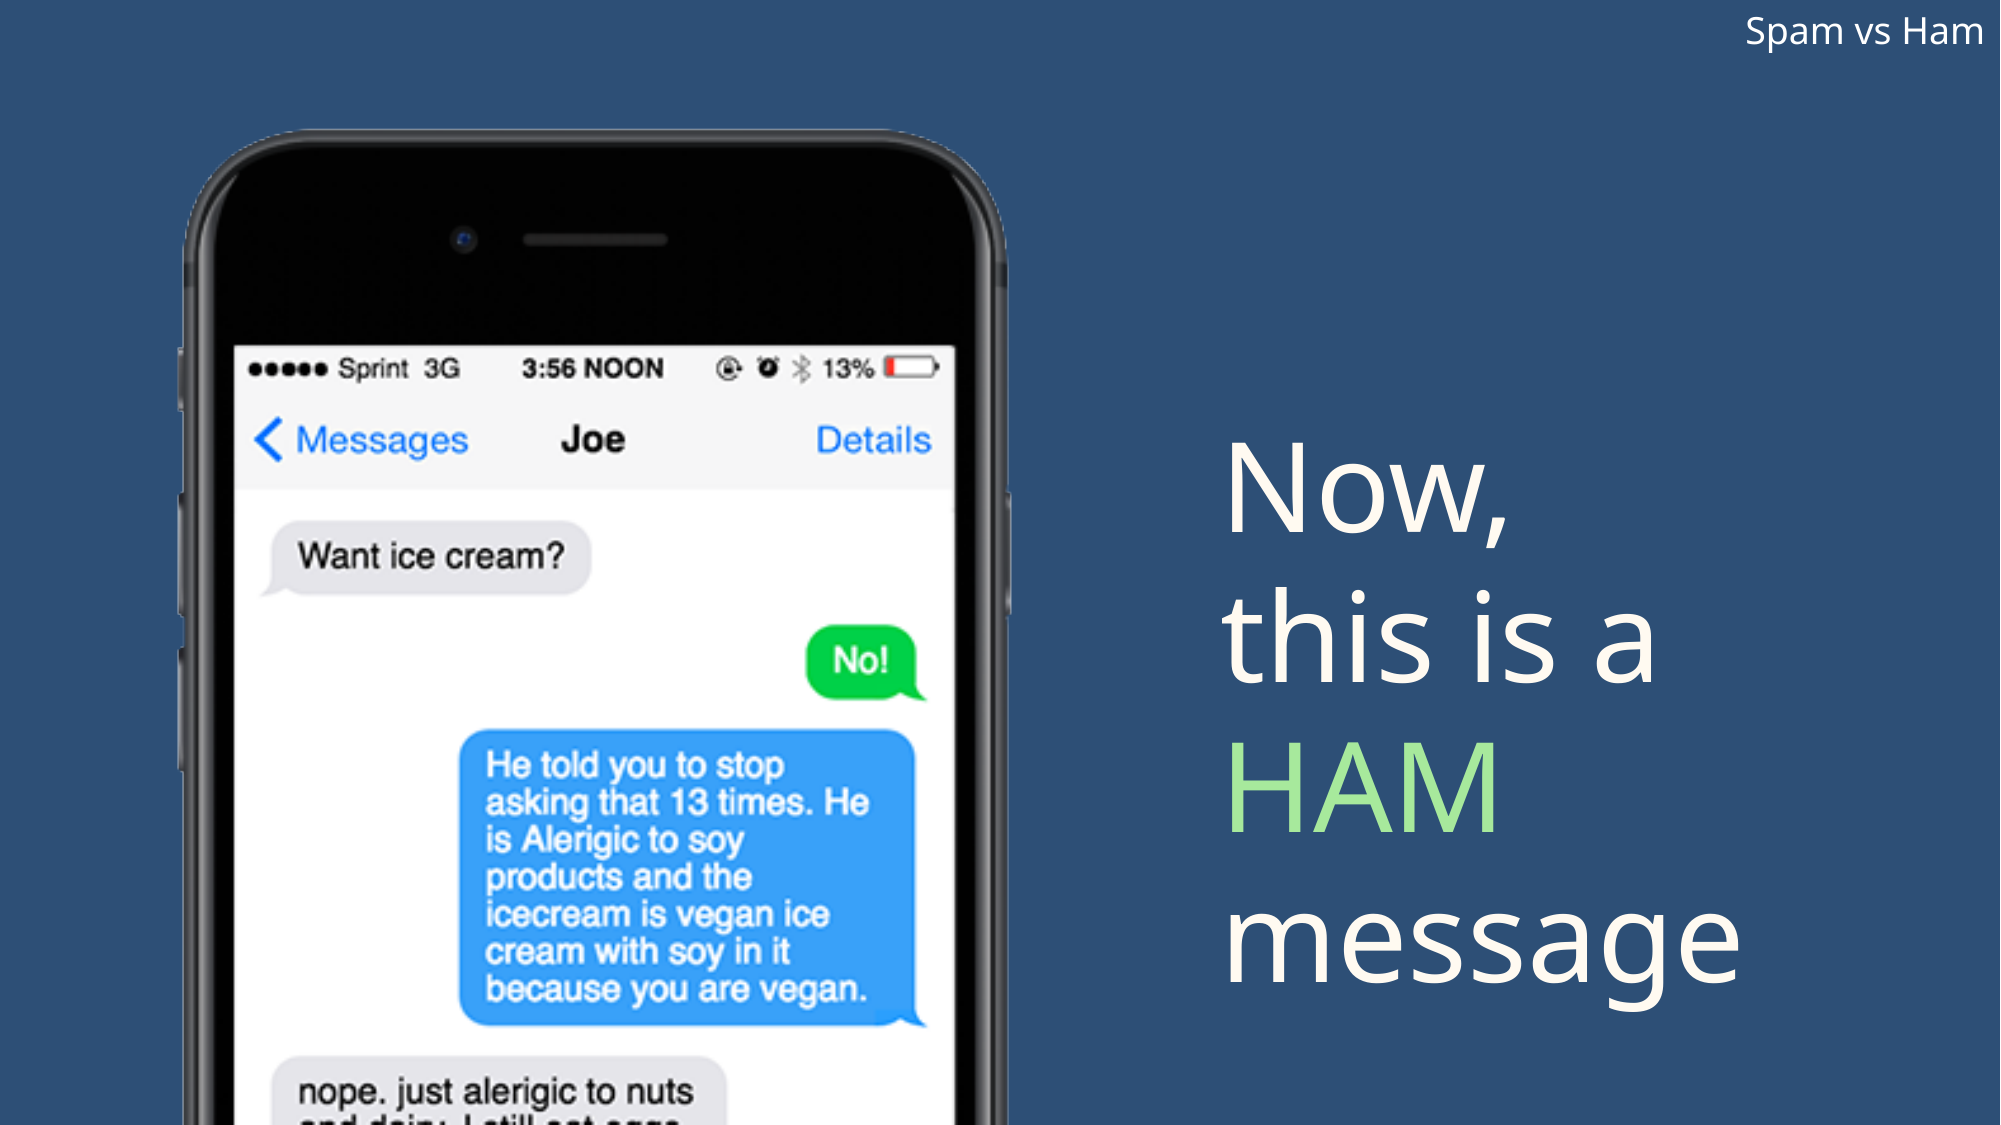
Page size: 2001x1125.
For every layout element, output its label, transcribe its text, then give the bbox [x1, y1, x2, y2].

text_box Now, this is a HAM message [1205, 400, 1772, 1016]
picture [80, 39, 1052, 1125]
text_box Spam vs Ham [1704, 0, 2000, 60]
